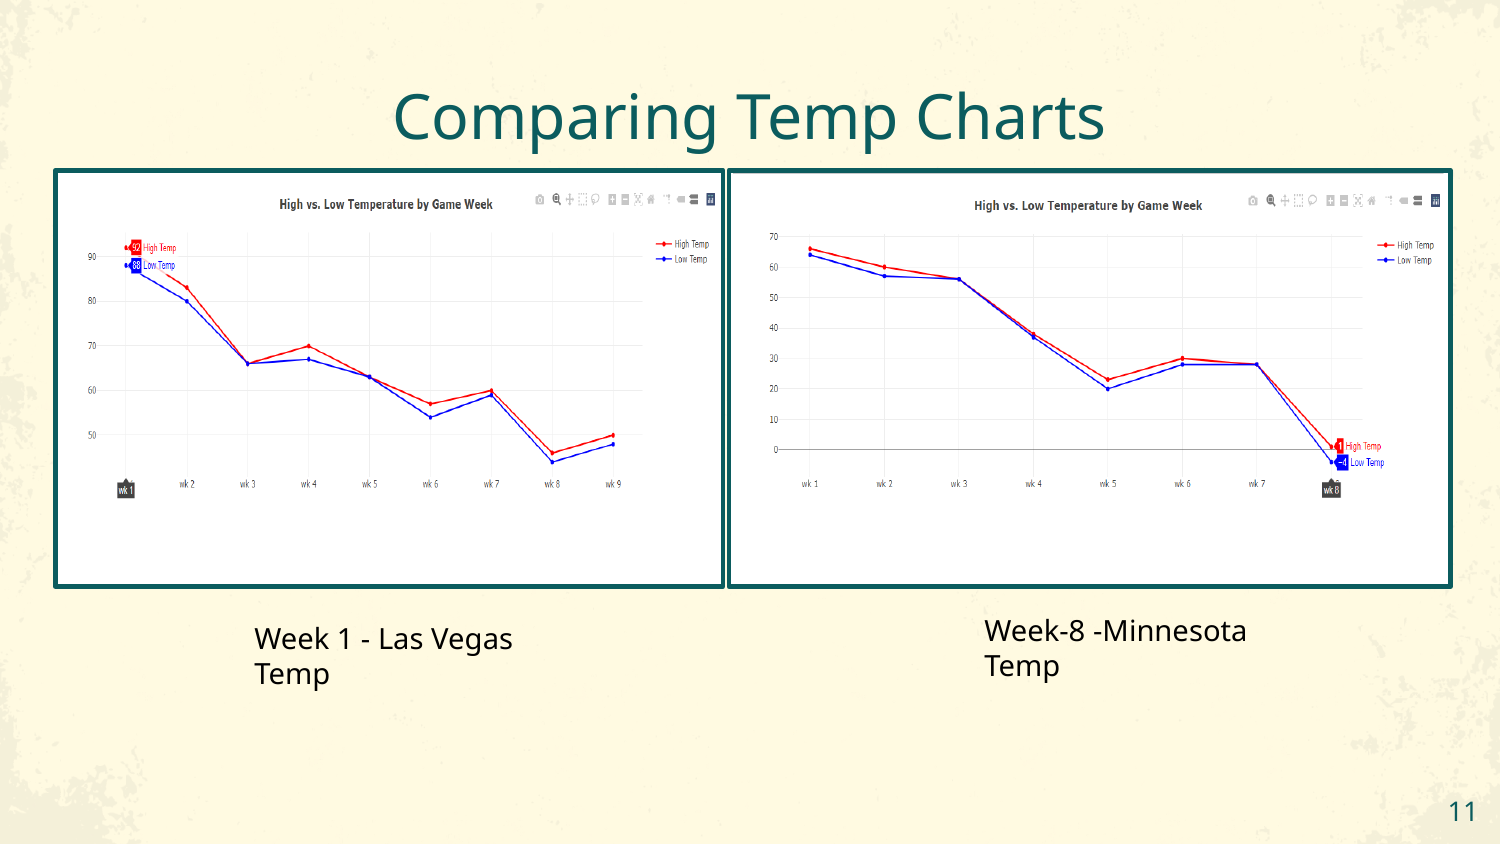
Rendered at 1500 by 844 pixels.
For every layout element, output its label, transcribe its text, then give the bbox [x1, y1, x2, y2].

title Comparing Temp Charts [118, 70, 1382, 150]
picture [730, 172, 1449, 585]
text_box Week-8 -Minnesota Temp [969, 597, 1346, 698]
text_box Week 1 - Las Vegas Temp [239, 605, 584, 706]
picture [57, 172, 721, 585]
slide_number ‹#› [1403, 779, 1494, 844]
